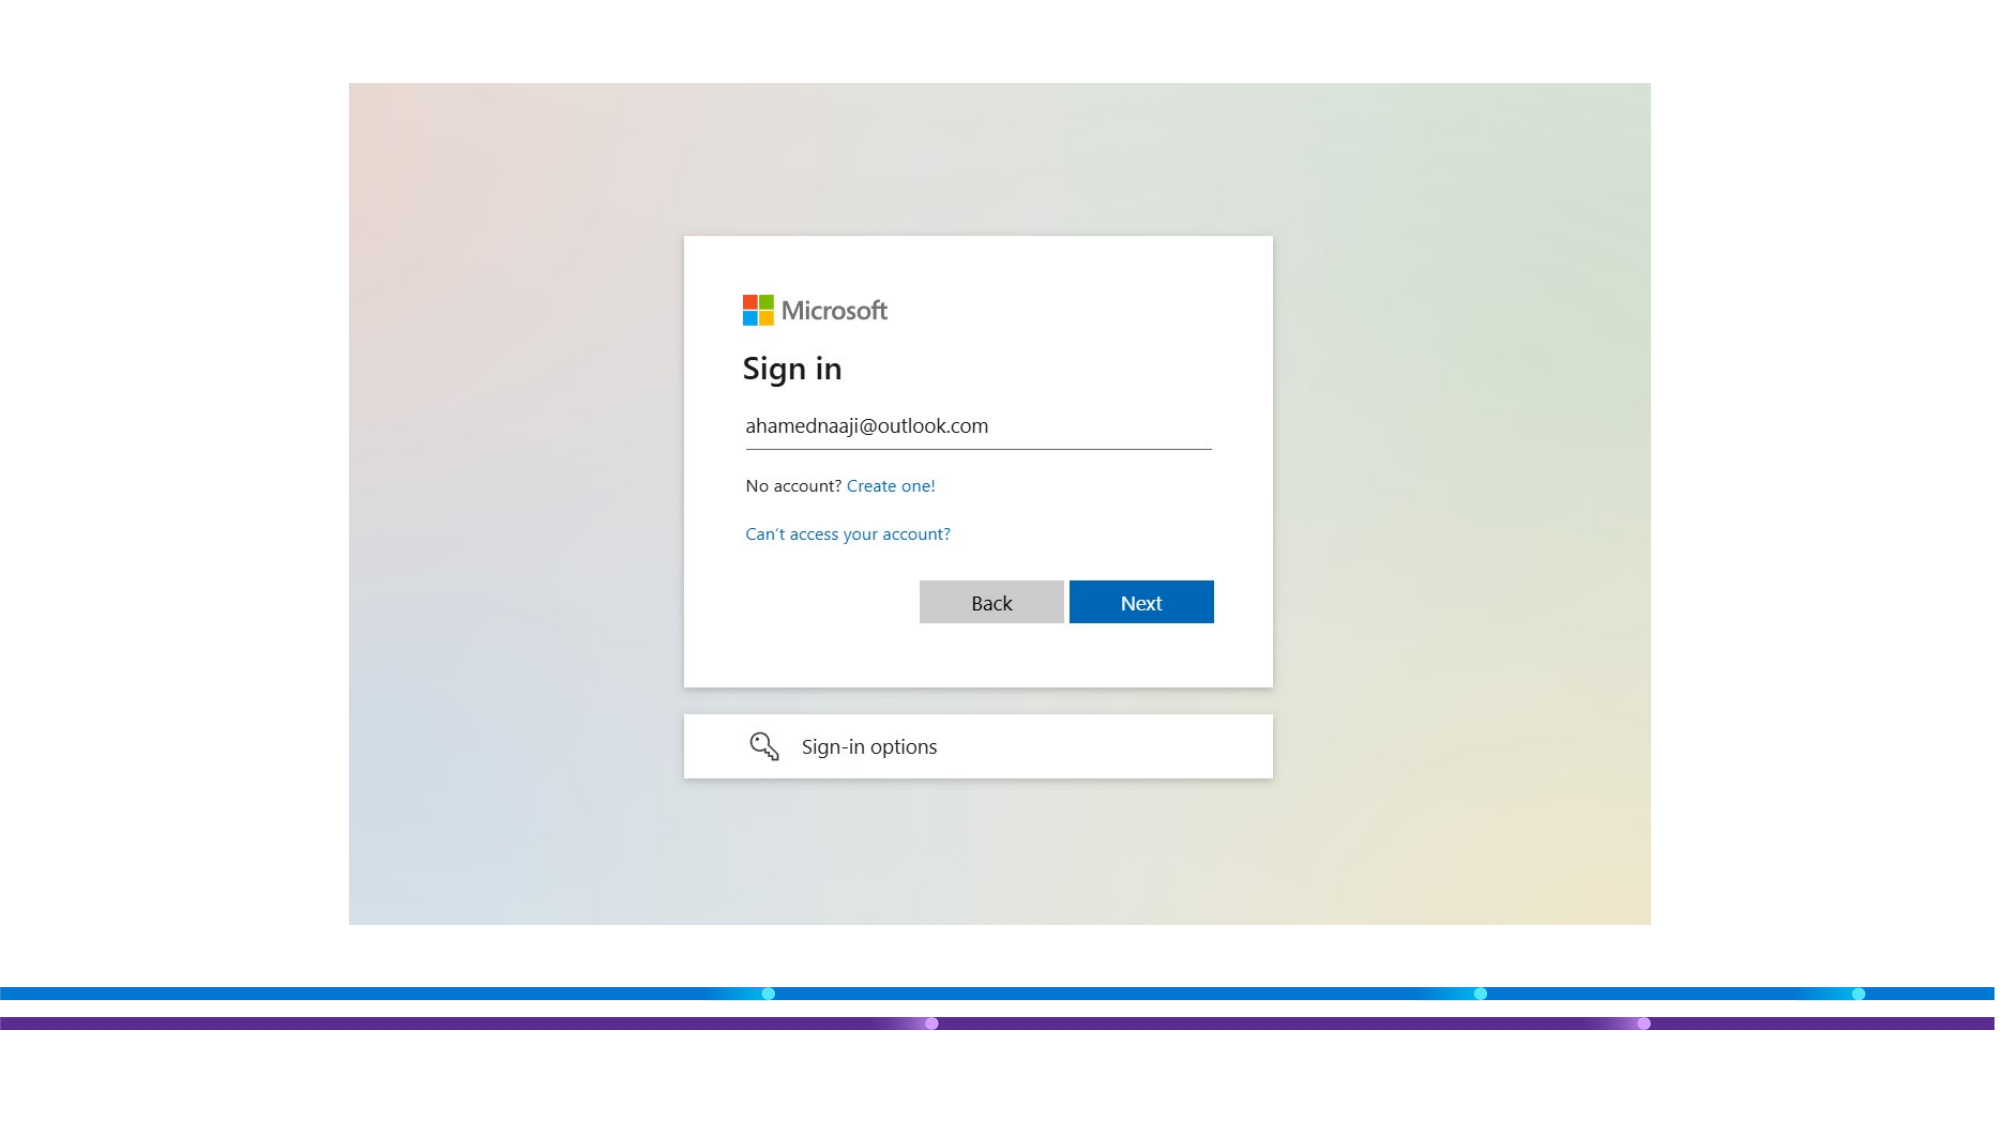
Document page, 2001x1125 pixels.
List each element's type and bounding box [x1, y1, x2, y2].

picture [0, 987, 2000, 1030]
picture [349, 83, 1651, 926]
